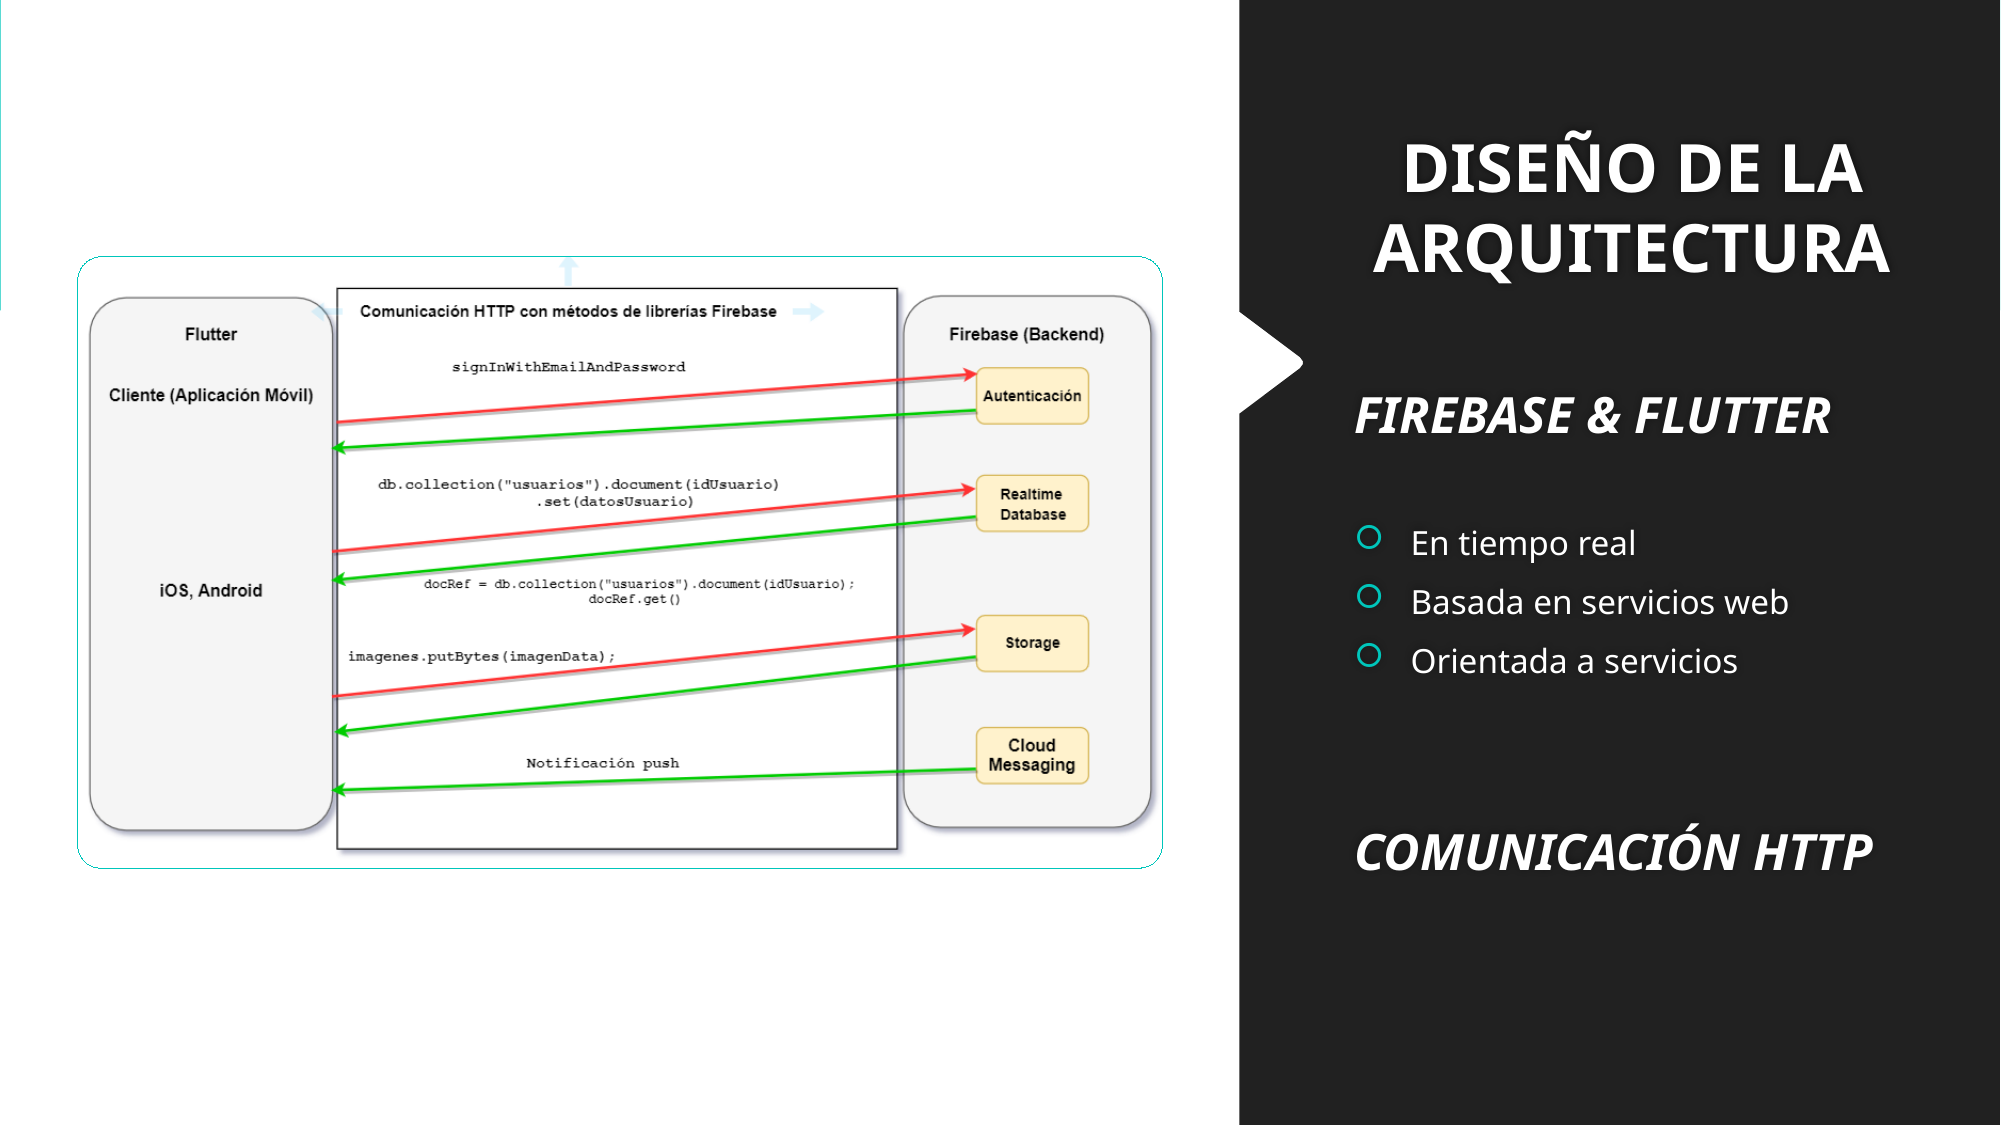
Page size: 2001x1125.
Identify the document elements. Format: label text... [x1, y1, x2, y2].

title DISEÑO DE LA ARQUITECTURA [1339, 75, 1926, 294]
picture [77, 256, 1163, 869]
list FIREBASE & FLUTTER En tiempo real Basada en servicios web Orientada a servicios COMUNICACIÓN HTTP [1339, 332, 1926, 991]
text_box [1238, 0, 2000, 1125]
text_box [0, 0, 1302, 1125]
